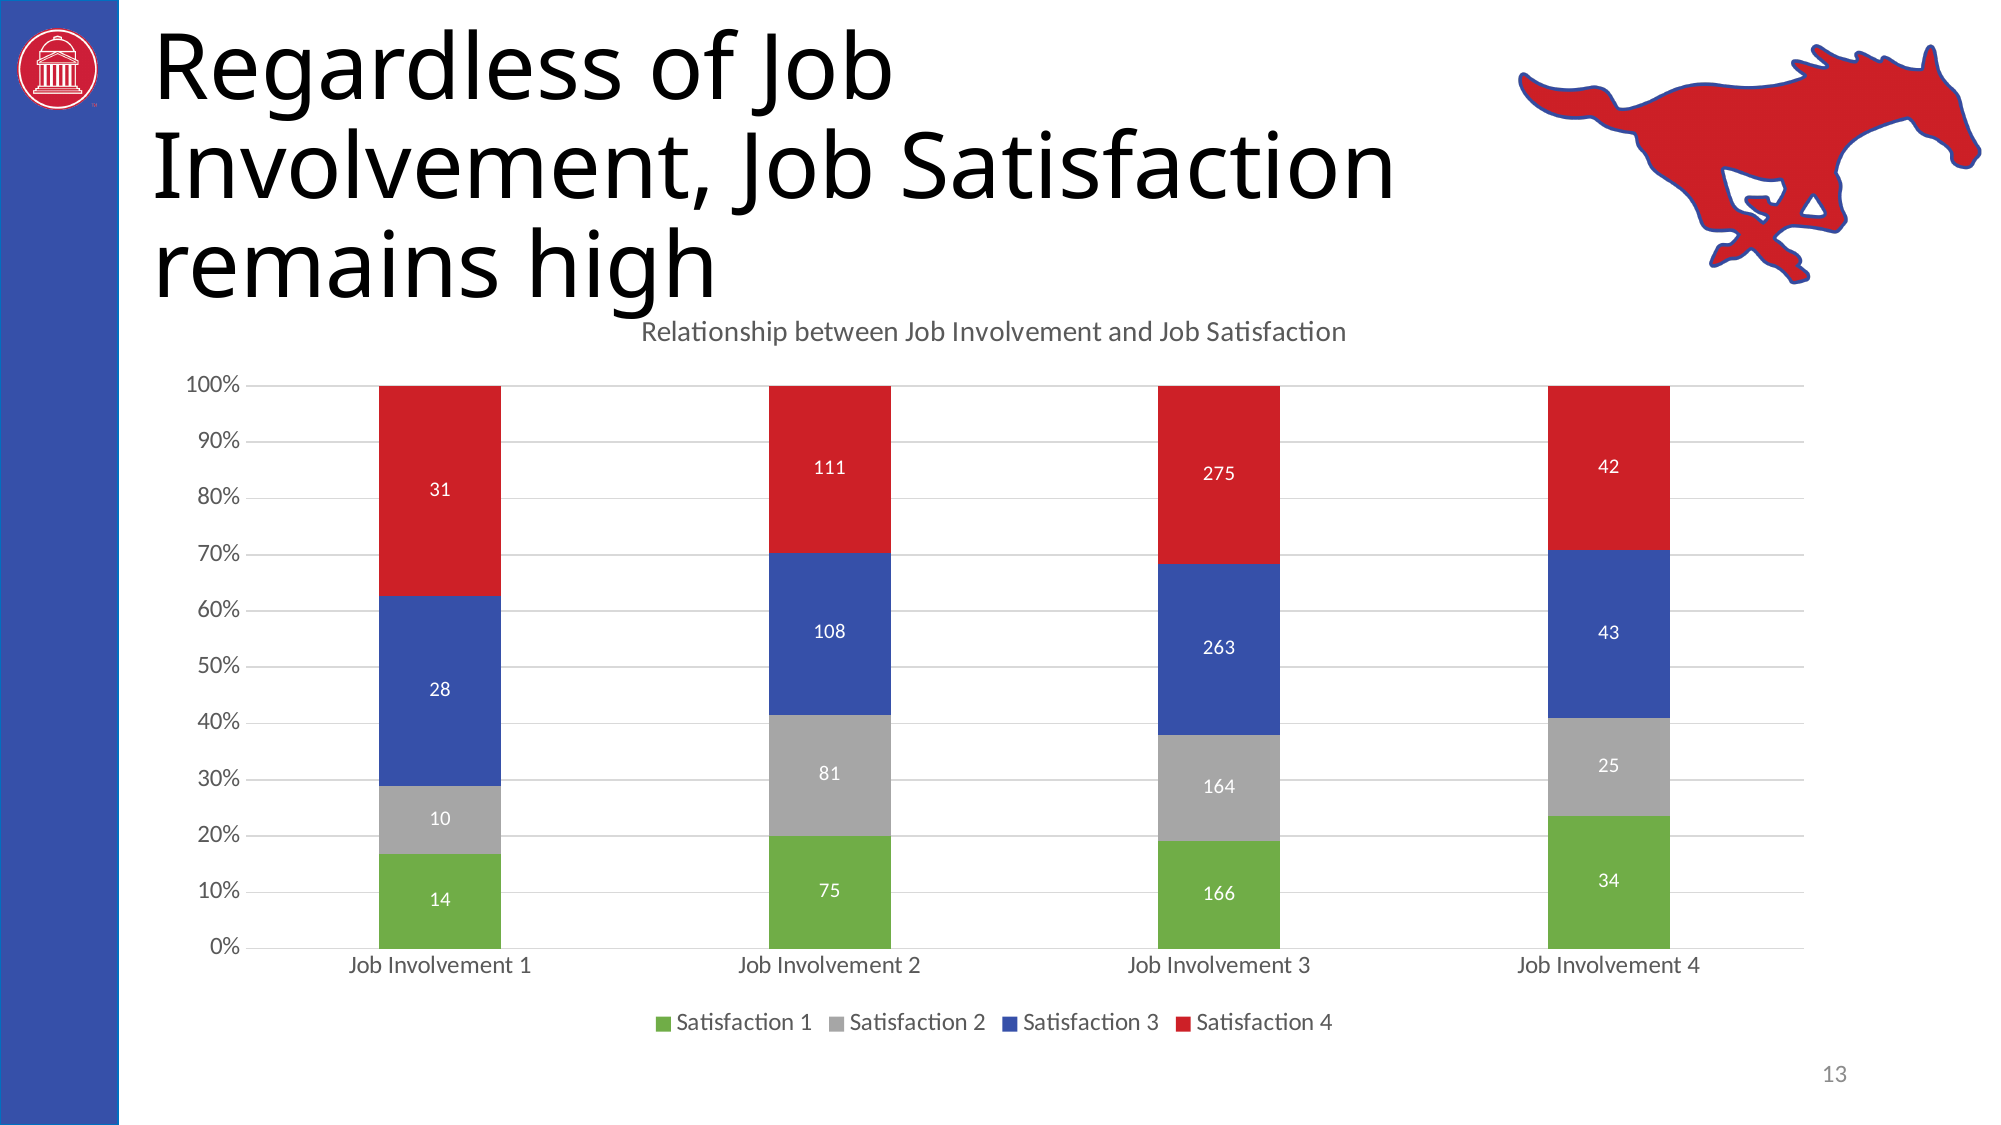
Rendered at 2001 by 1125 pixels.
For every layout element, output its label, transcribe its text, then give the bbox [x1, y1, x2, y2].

picture [1517, 42, 1983, 285]
picture [17, 28, 98, 110]
title Regardless of Job Involvement, Job Satisfaction remains high [137, 59, 1488, 278]
slide_number 13 [1412, 1042, 1863, 1103]
chart [151, 287, 1838, 1043]
